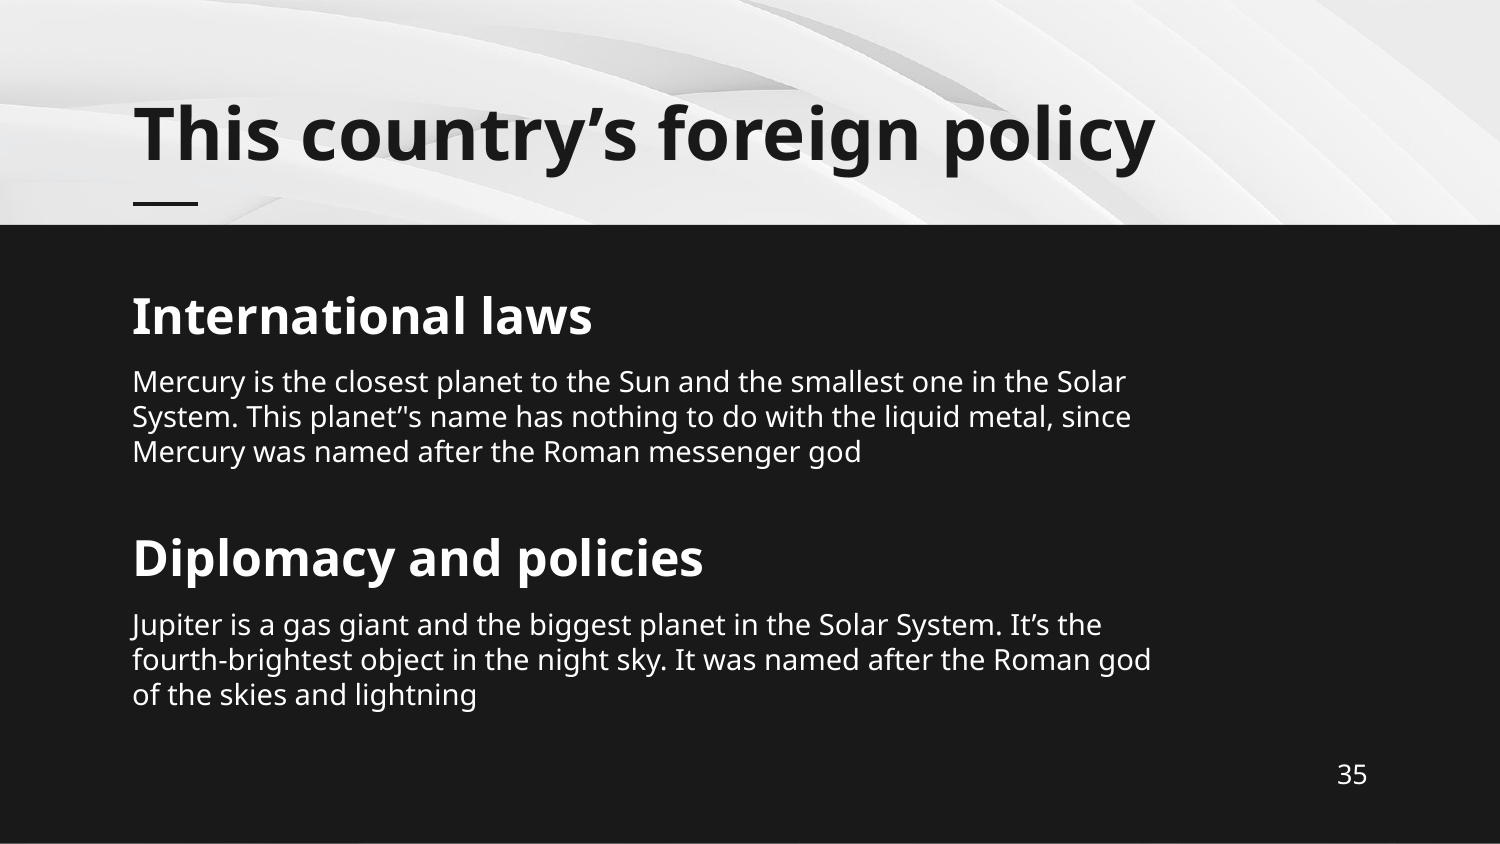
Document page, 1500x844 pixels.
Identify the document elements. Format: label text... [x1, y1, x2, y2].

subtitle International laws [116, 275, 1171, 360]
slide_number 35 [1293, 755, 1383, 796]
subtitle Mercury is the closest planet to the Sun and the smallest one in the Solar System. This planet’'s name has nothing to do with the liquid metal, since Mercury was named after the Roman messenger god [116, 360, 1171, 483]
subtitle Jupiter is a gas giant and the biggest planet in the Solar System. It’s the fourth-brightest object in the night sky. It was named after the Roman god of the skies and lightning [116, 602, 1171, 725]
subtitle Diplomacy and policies [116, 517, 1171, 602]
title This country’s foreign policy [118, 72, 1382, 167]
